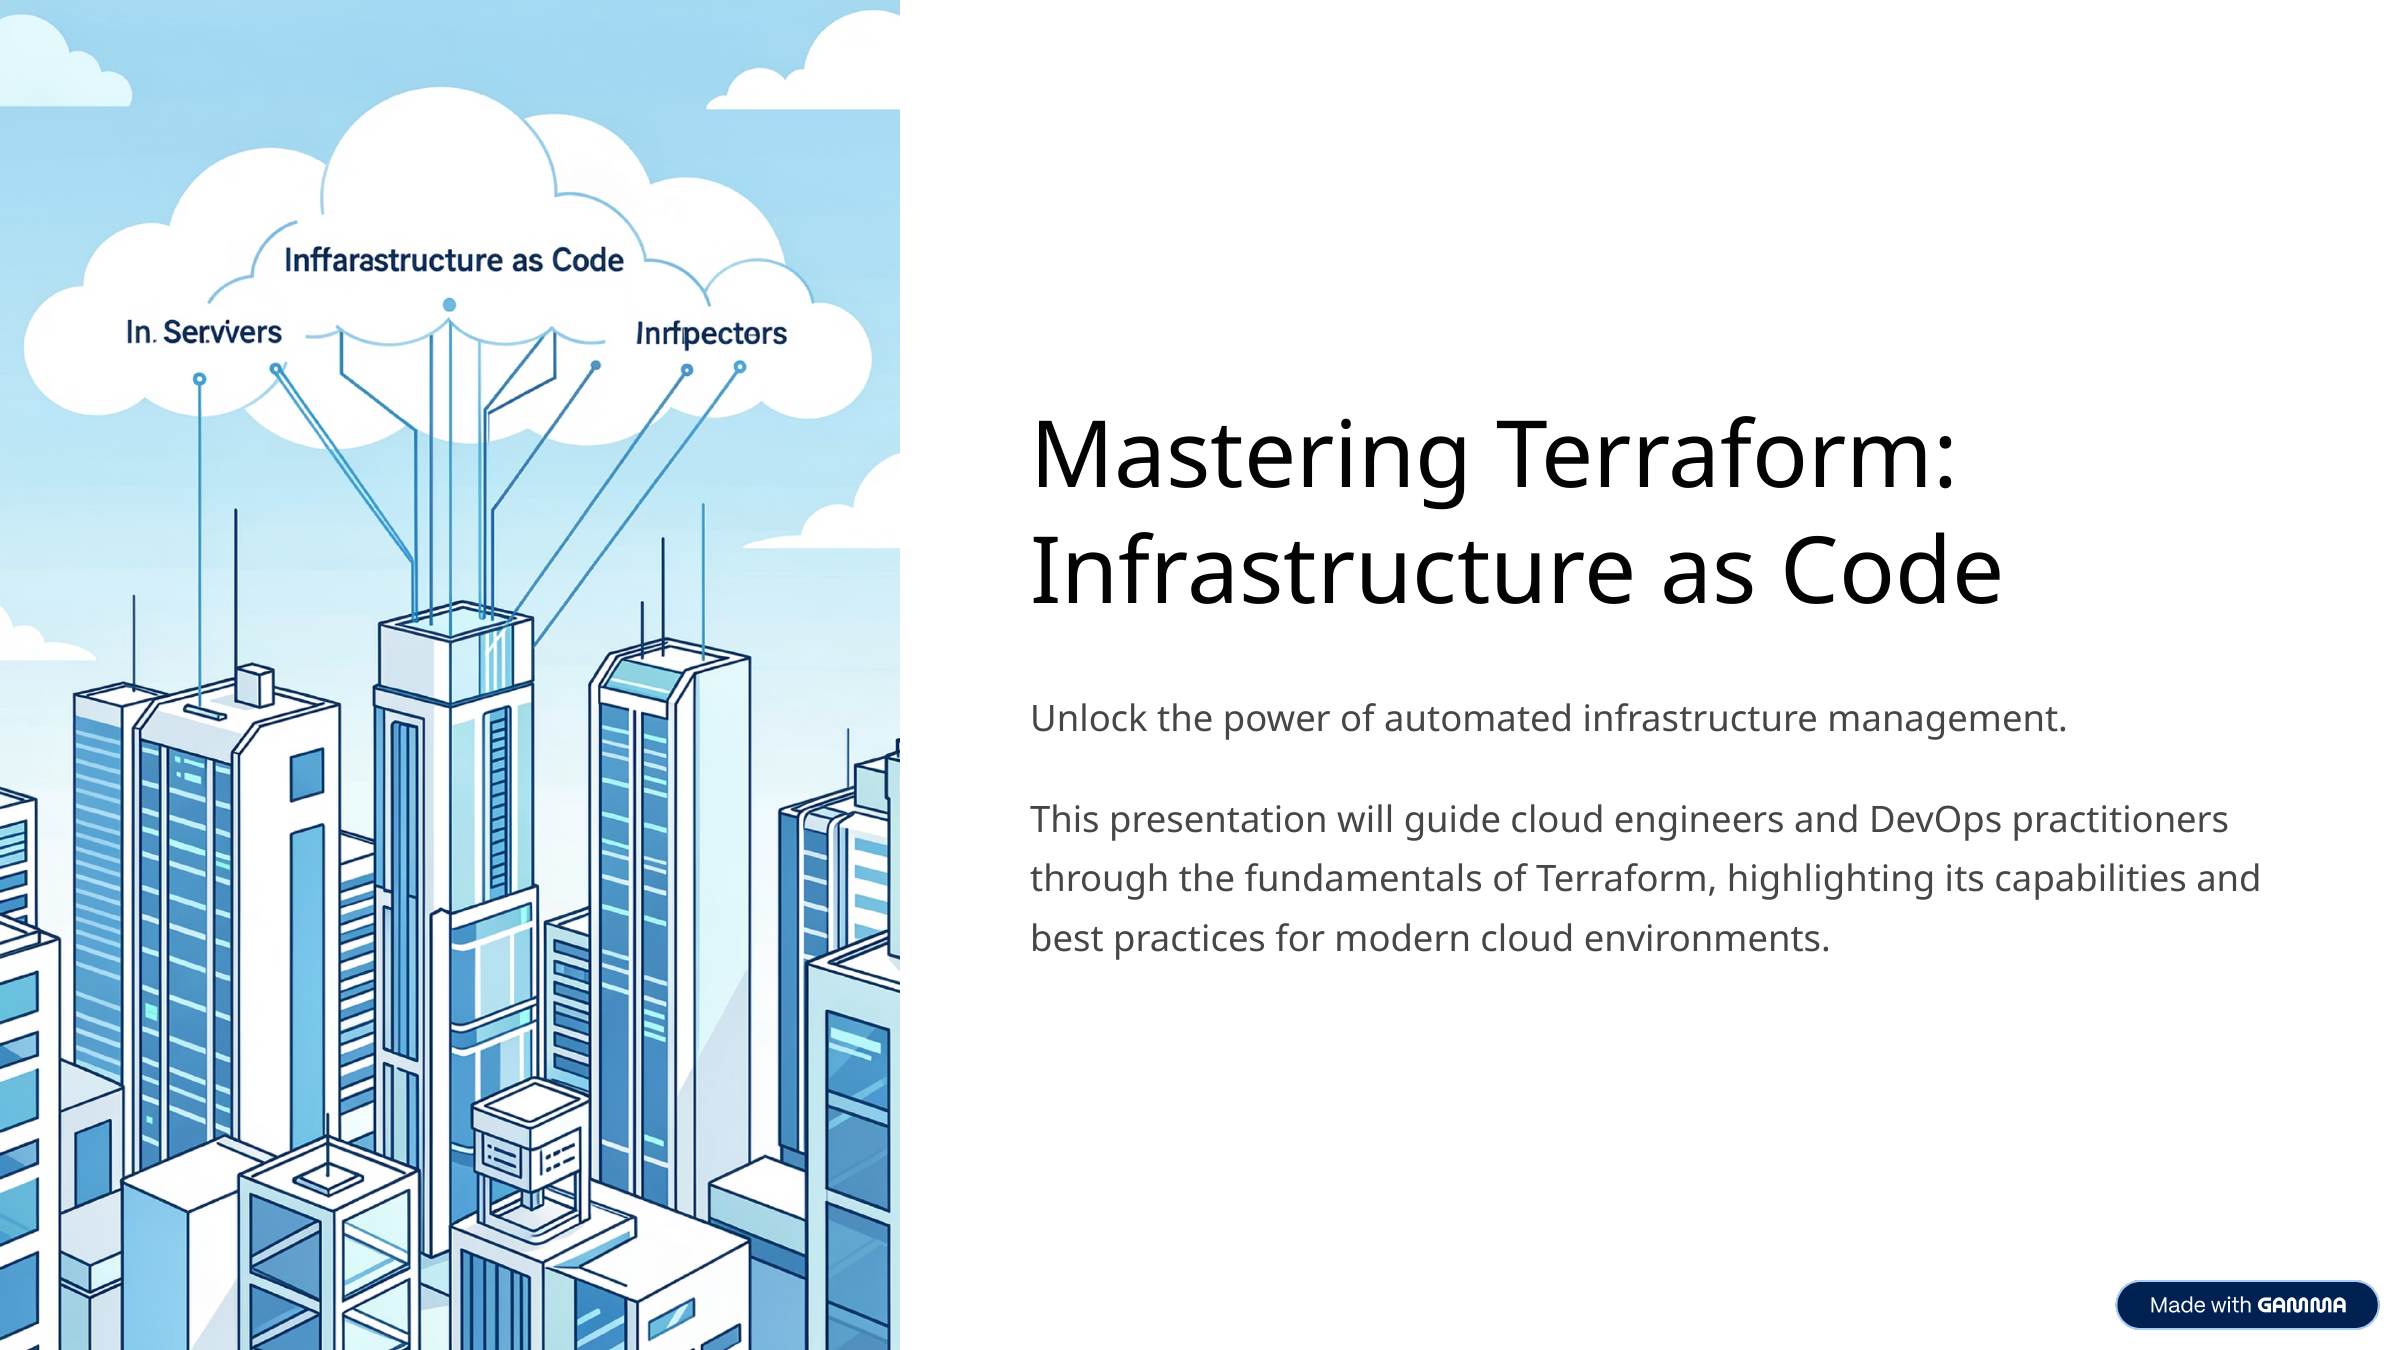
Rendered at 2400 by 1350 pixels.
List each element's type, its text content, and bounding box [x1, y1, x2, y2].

picture [2106, 1271, 2389, 1339]
text_box Mastering Terraform: Infrastructure as Code [1030, 390, 2270, 624]
text_box This presentation will guide cloud engineers and DevOps practitioners through the fundamentals of Terraform, highlighting its capabilities and best practices for modern cloud environments. [1030, 780, 2270, 960]
picture [0, 0, 900, 1350]
text_box Unlock the power of automated infrastructure management. [1030, 679, 2270, 739]
